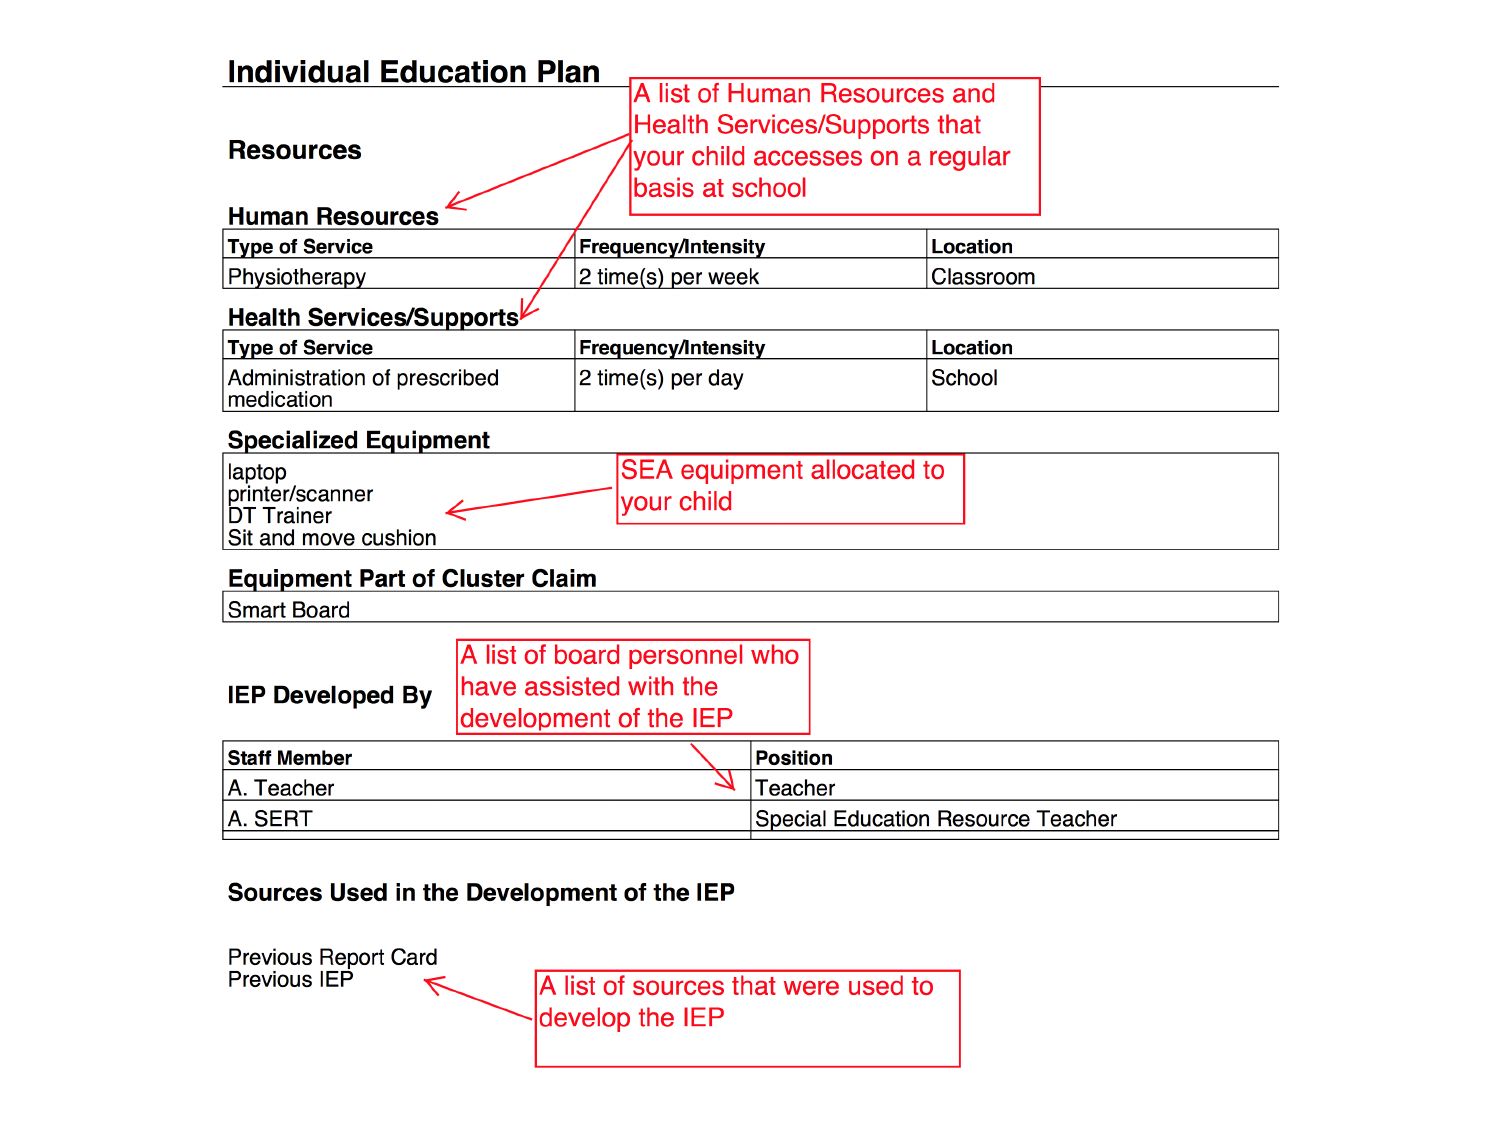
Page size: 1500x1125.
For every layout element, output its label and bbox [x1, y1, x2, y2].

picture [180, 51, 1332, 1076]
